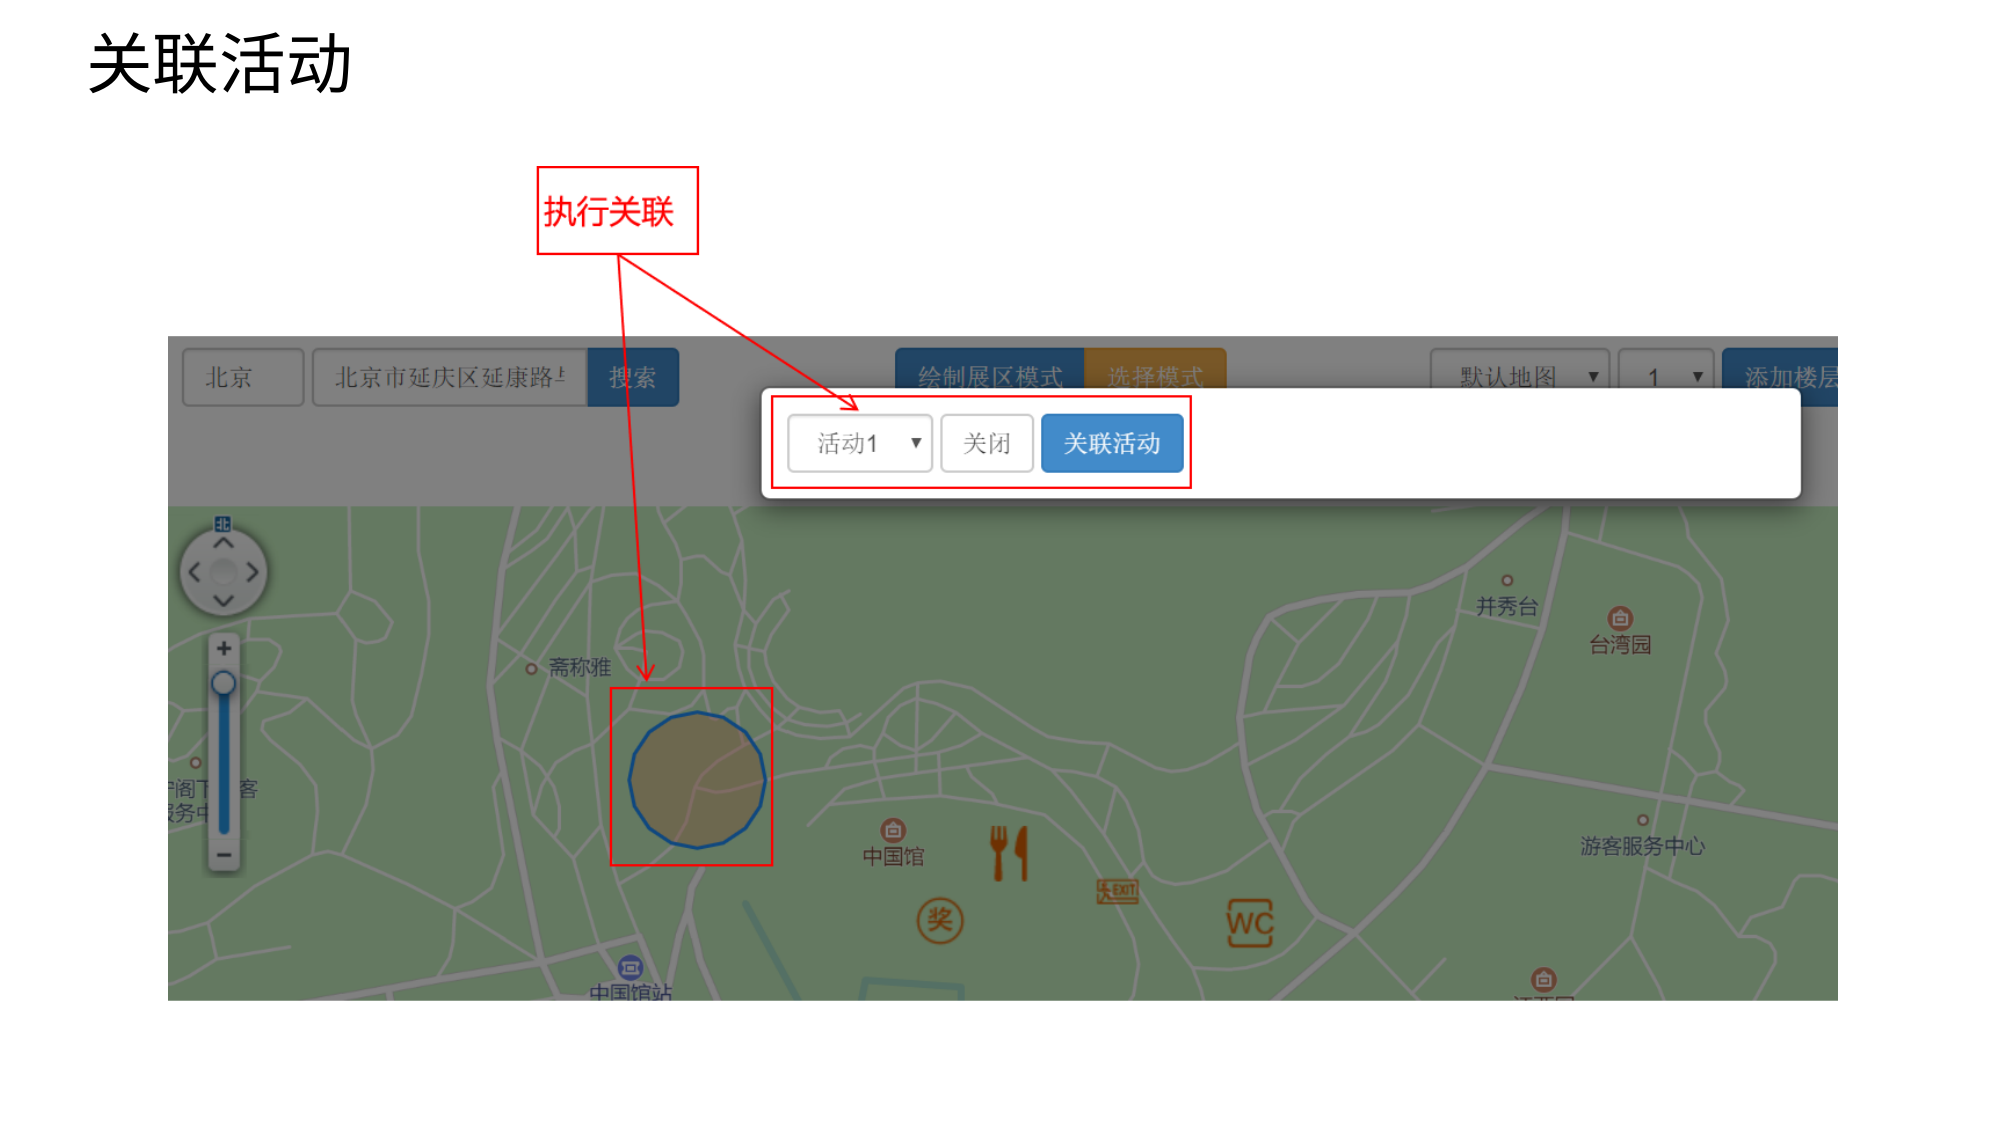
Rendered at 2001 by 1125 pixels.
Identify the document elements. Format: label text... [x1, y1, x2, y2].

picture [168, 166, 1838, 1002]
text_box 关联活动 [71, 14, 502, 110]
